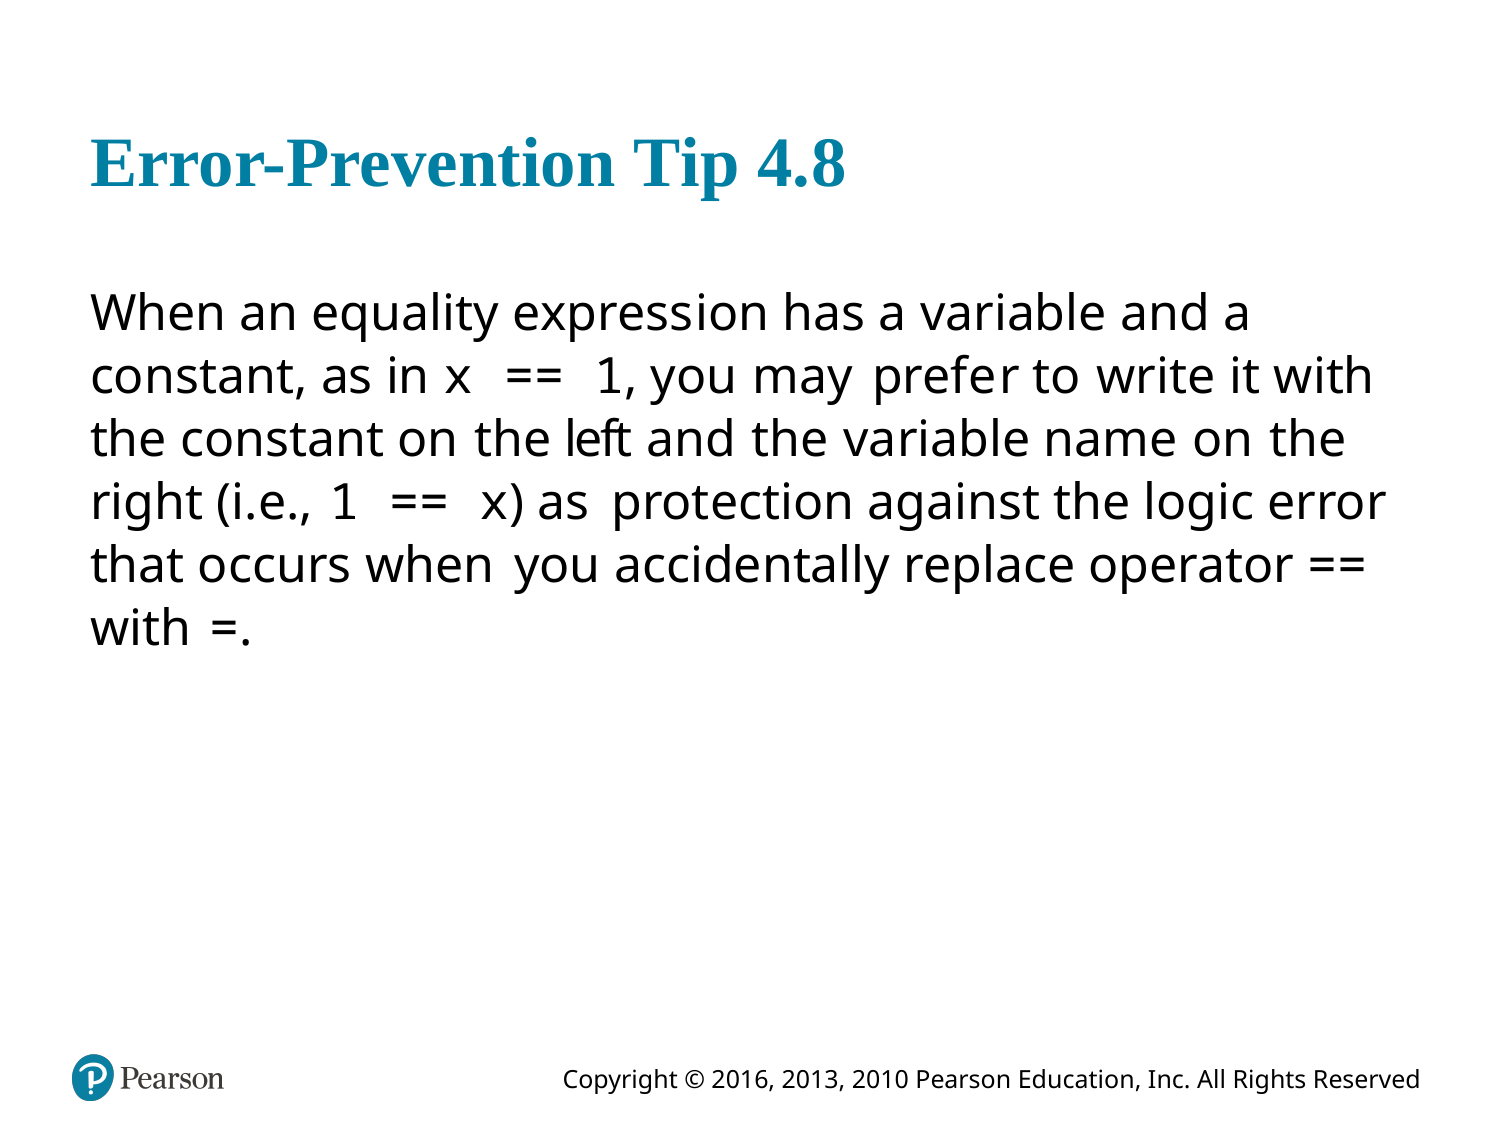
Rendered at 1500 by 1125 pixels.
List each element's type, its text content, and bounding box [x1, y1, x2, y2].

picture [72, 1054, 88, 1070]
title Error-Prevention Tip 4.8 [75, 0, 1425, 216]
picture [72, 1087, 83, 1101]
list When an equality expression has a variable and a constant, as in x == 1, you may prefer to write it with the constant on the left and the variable name on the right (i.e., 1 == x) as protection against the logic error that occurs when you accidentally replace operator == with =. [75, 262, 1425, 931]
picture [98, 1054, 224, 1101]
picture [80, 1063, 106, 1088]
